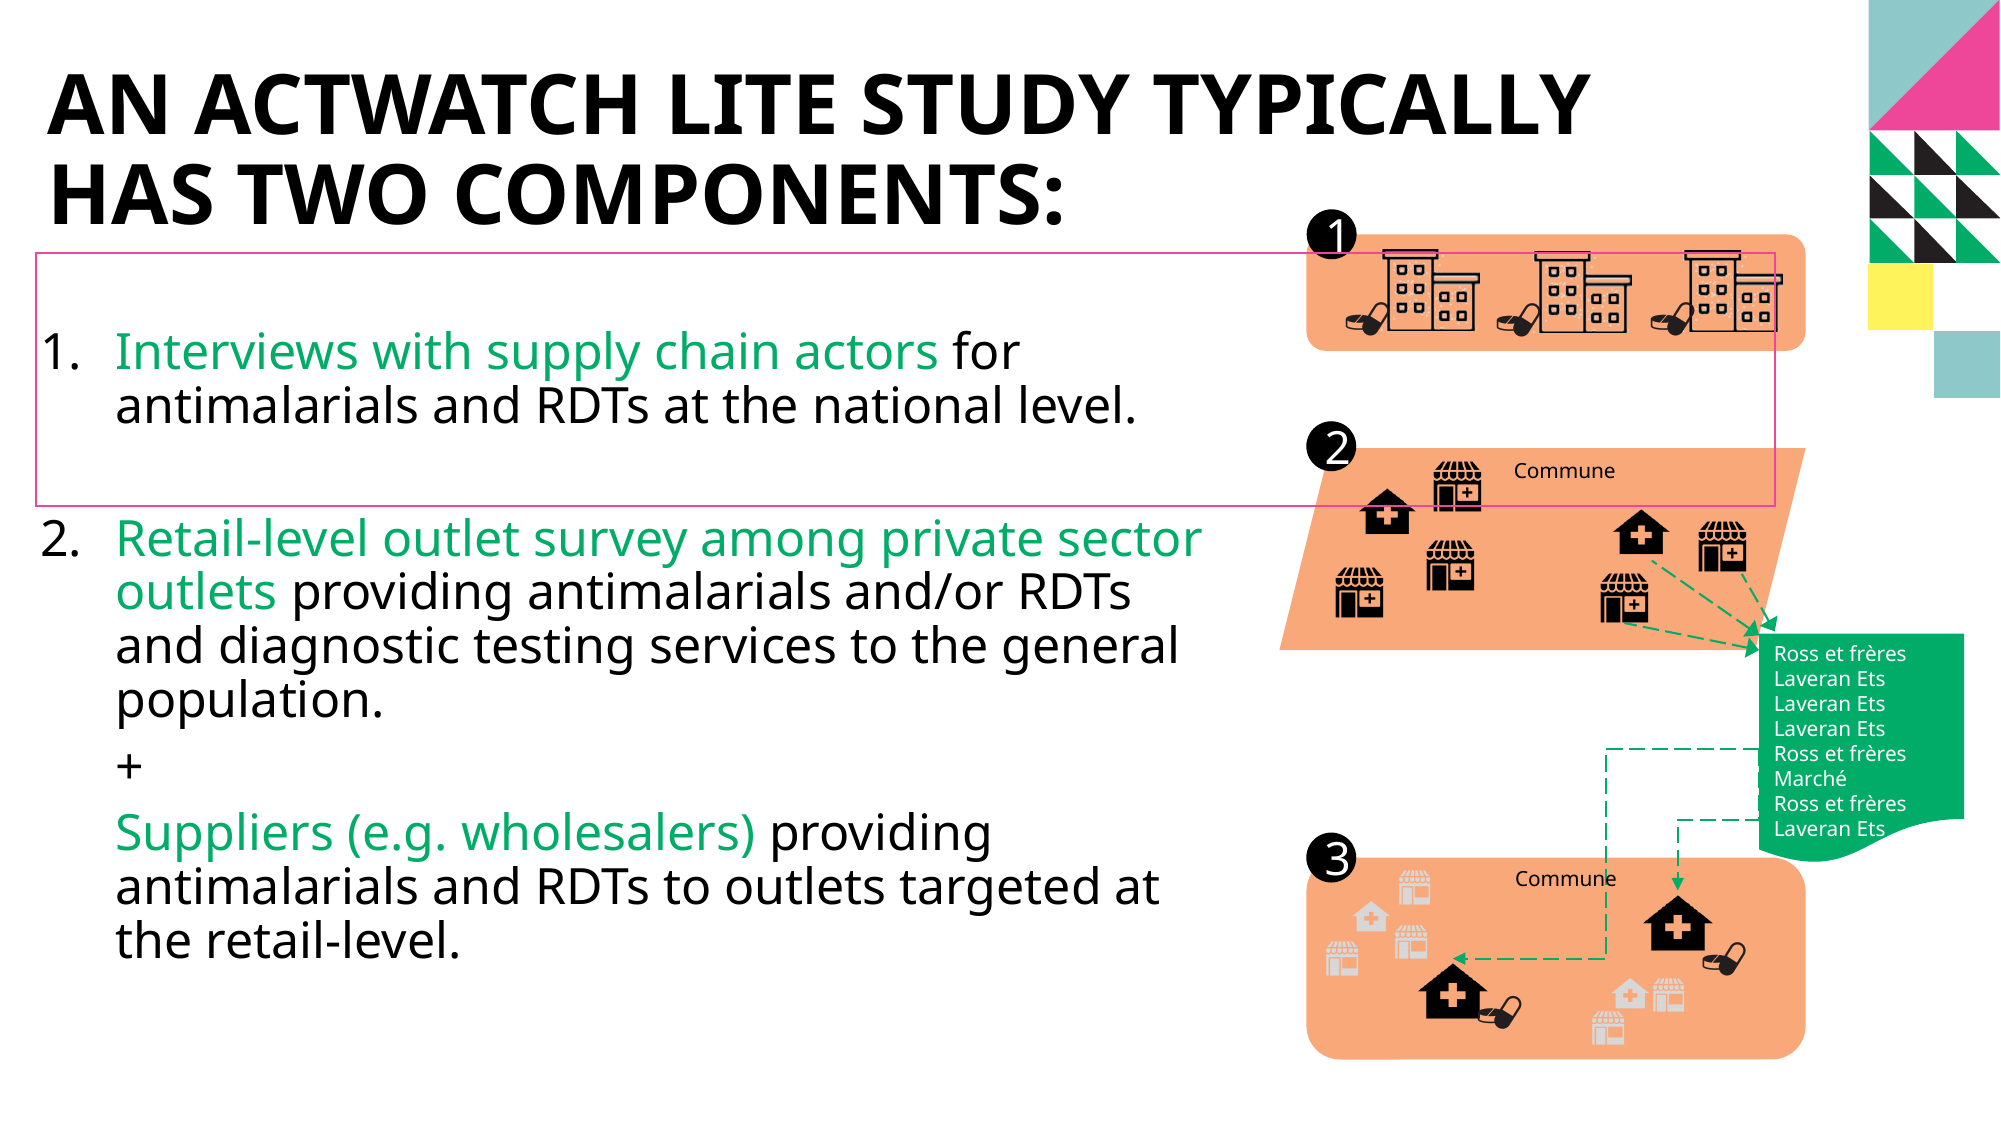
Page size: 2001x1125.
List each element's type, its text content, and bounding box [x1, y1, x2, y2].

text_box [1279, 209, 1965, 1060]
text_box An ACTwatch Lite study typically has two components: [33, 55, 1699, 251]
text_box [35, 252, 1279, 507]
text_box Interviews with supply chain actors for antimalarials and RDTs at the national level. Retail-level outlet survey among private sector outlets providing antimalarials and/or RDTs and diagnostic testing services to the general population. + Suppliers (e.g. wholesalers) providing antimalarials and RDTs to outlets targeted at the retail-level. [33, 322, 1241, 974]
